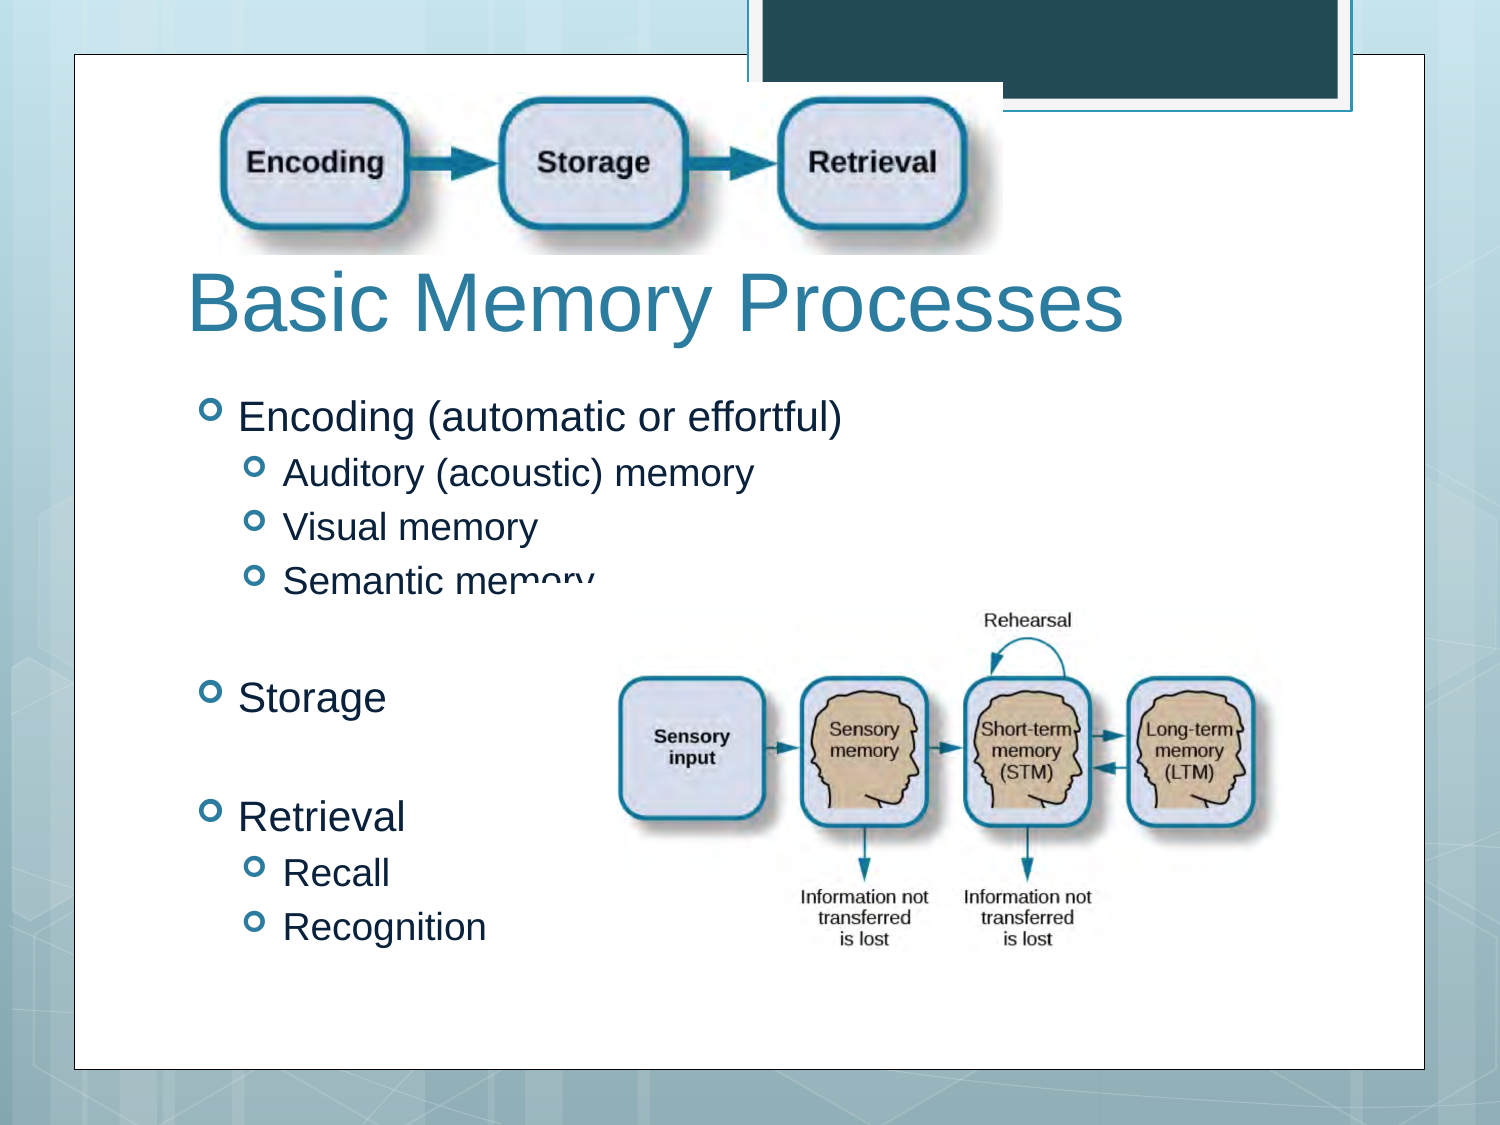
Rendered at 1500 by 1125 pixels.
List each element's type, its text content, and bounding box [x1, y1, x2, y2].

picture [514, 582, 1388, 957]
list Encoding (automatic or effortful) Auditory (acoustic) memory Visual memory Semantic memory Storage Retrieval Recall Recognition [171, 381, 1283, 957]
title Basic Memory Processes [171, 168, 1324, 357]
picture [170, 82, 1003, 255]
